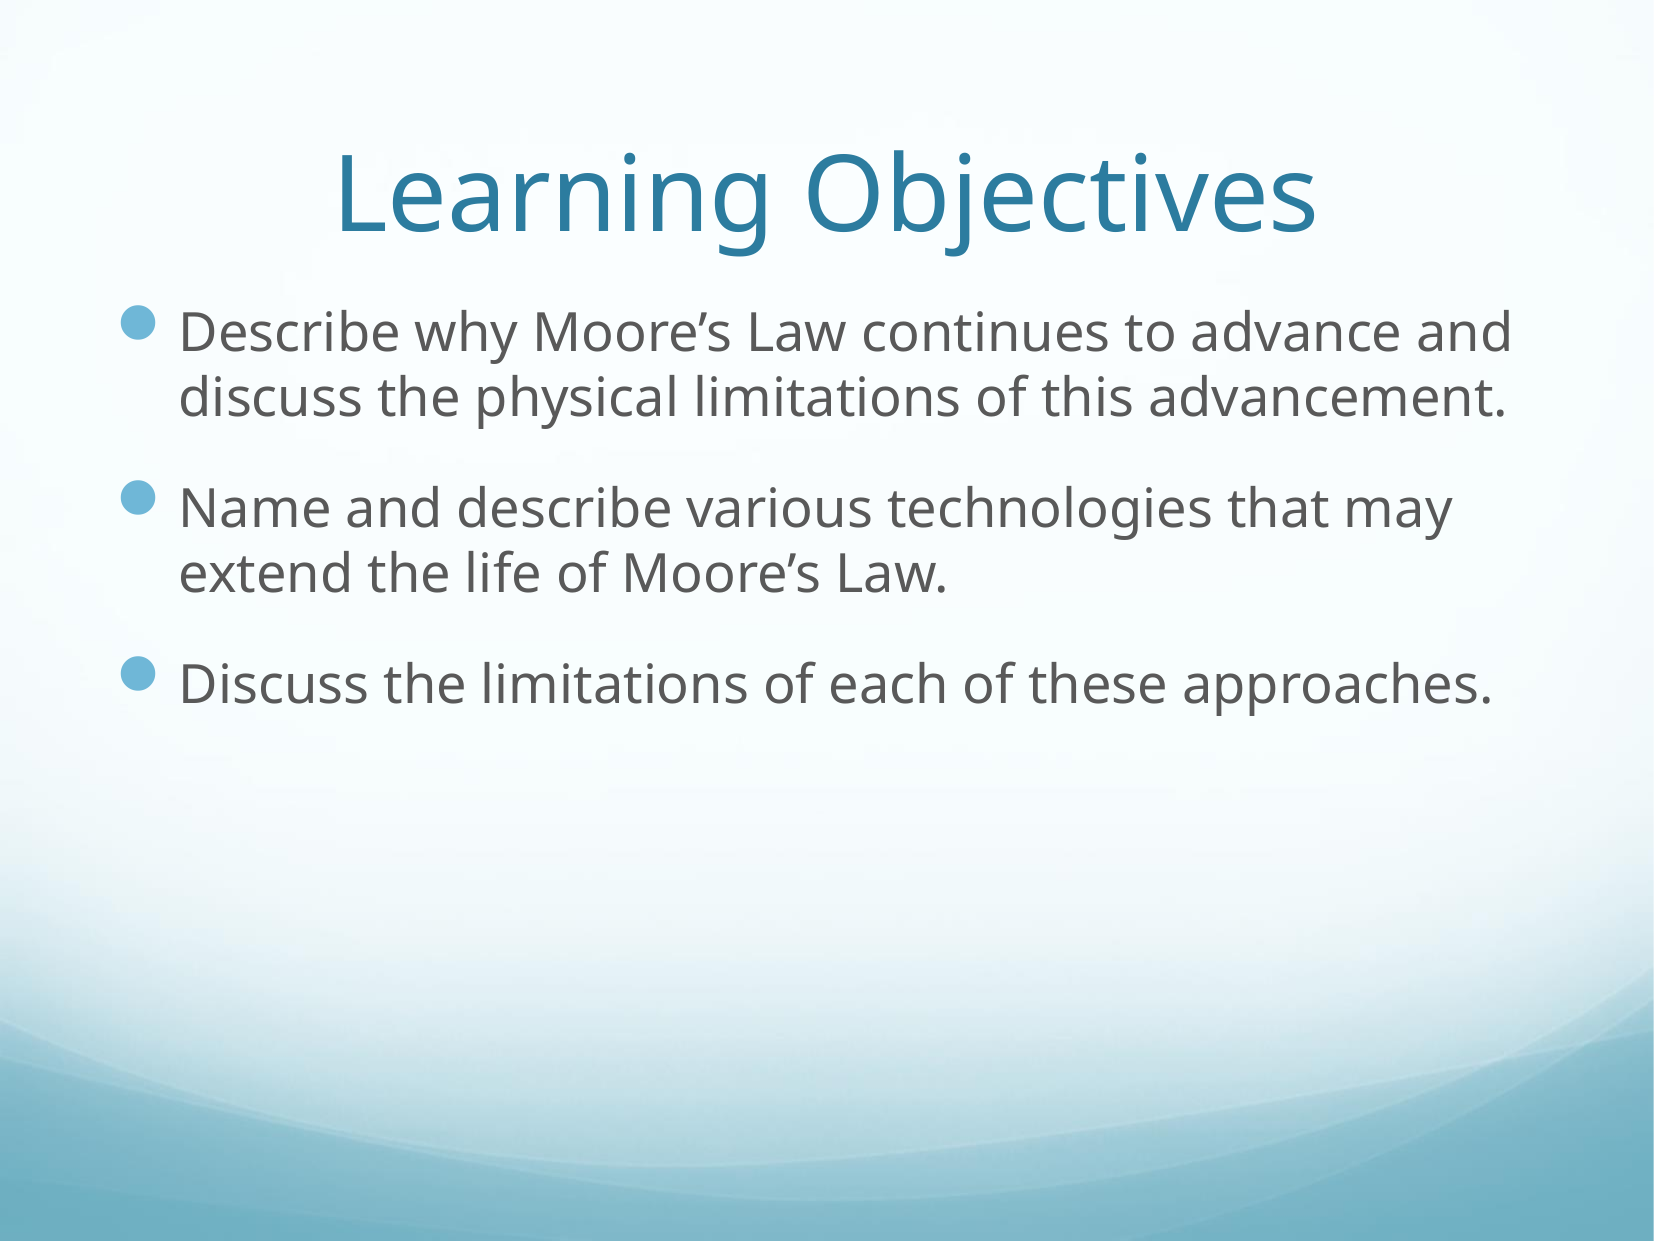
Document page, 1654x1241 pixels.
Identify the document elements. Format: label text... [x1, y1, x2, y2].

list Describe why Moore’s Law continues to advance and discuss the physical limitations of this advancement. Name and describe various technologies that may extend the life of Moore’s Law. Discuss the limitations of each of these approaches. [99, 289, 1554, 1075]
title Learning Objectives [99, 19, 1554, 262]
picture [0, 0, 1654, 1241]
